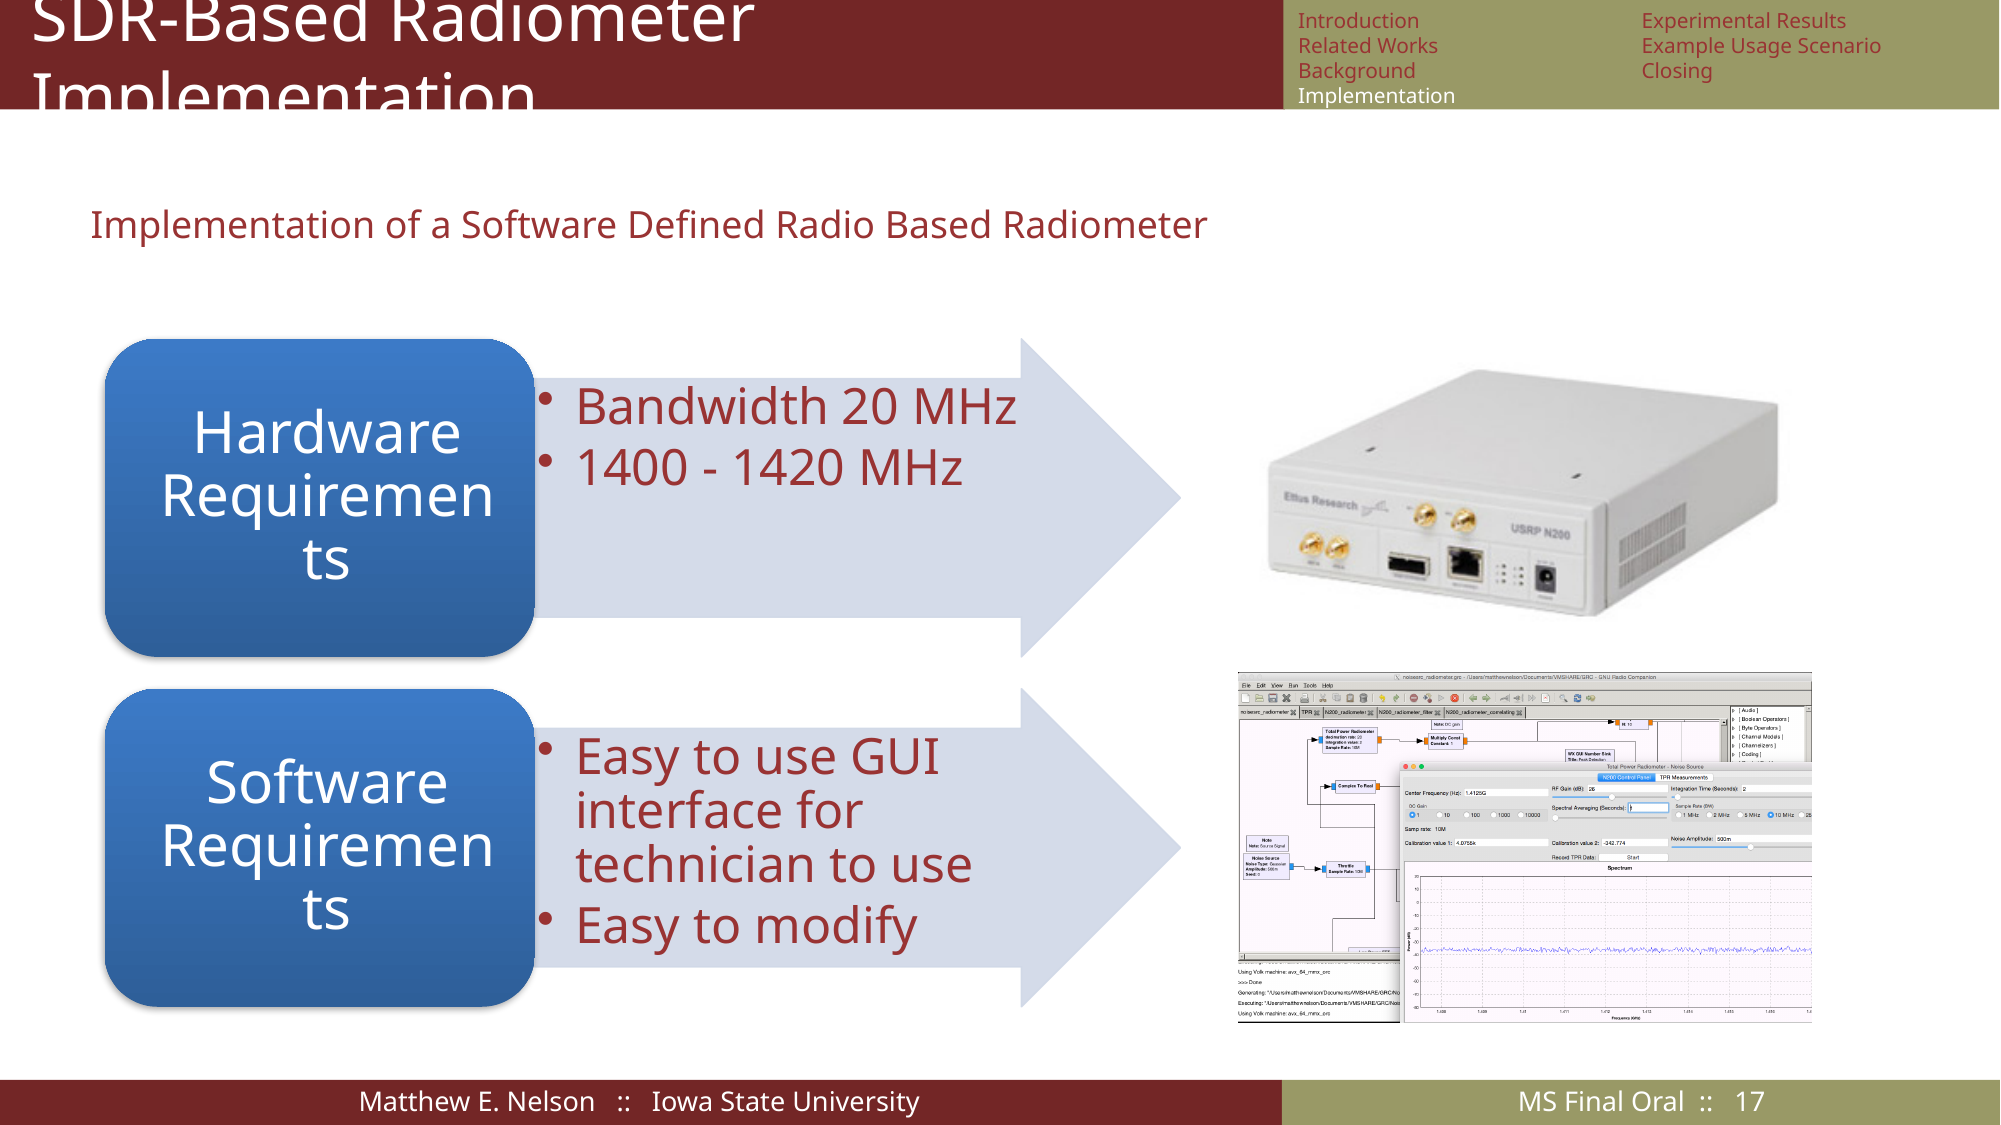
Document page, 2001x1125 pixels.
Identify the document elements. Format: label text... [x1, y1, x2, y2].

picture [1232, 254, 1812, 1023]
text_box Implementation of a Software Defined Radio Based Radiometer [75, 193, 1225, 254]
title SDR-Based Radiometer Implementation [16, 0, 1283, 110]
text_box Introduction Related Works Background Implementation Experimental Results Example Usage Scenario Closing [1283, 0, 2000, 110]
